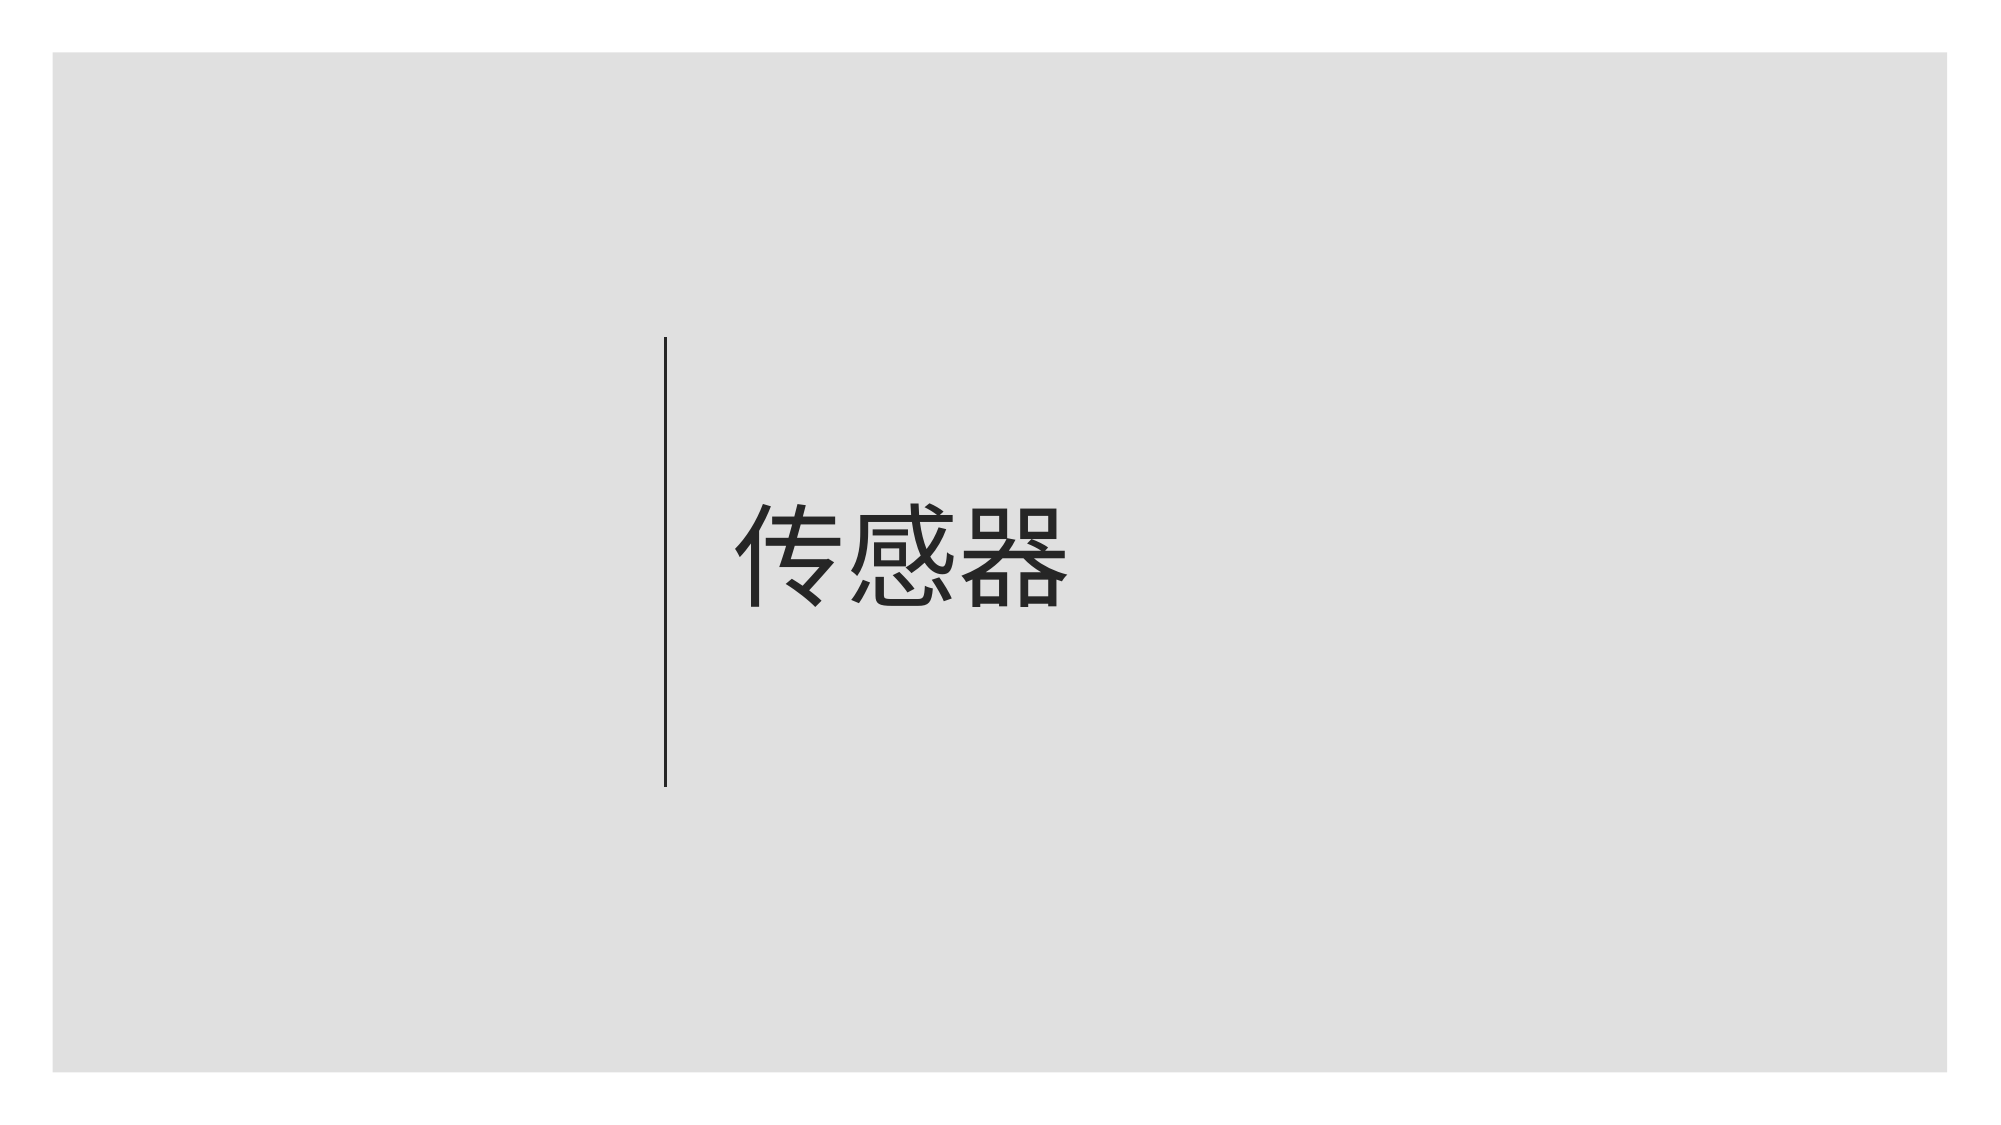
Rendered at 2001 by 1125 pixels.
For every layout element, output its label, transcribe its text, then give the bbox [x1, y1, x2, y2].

title 传感器 [718, 158, 1829, 967]
text_box [52, 51, 1948, 1073]
